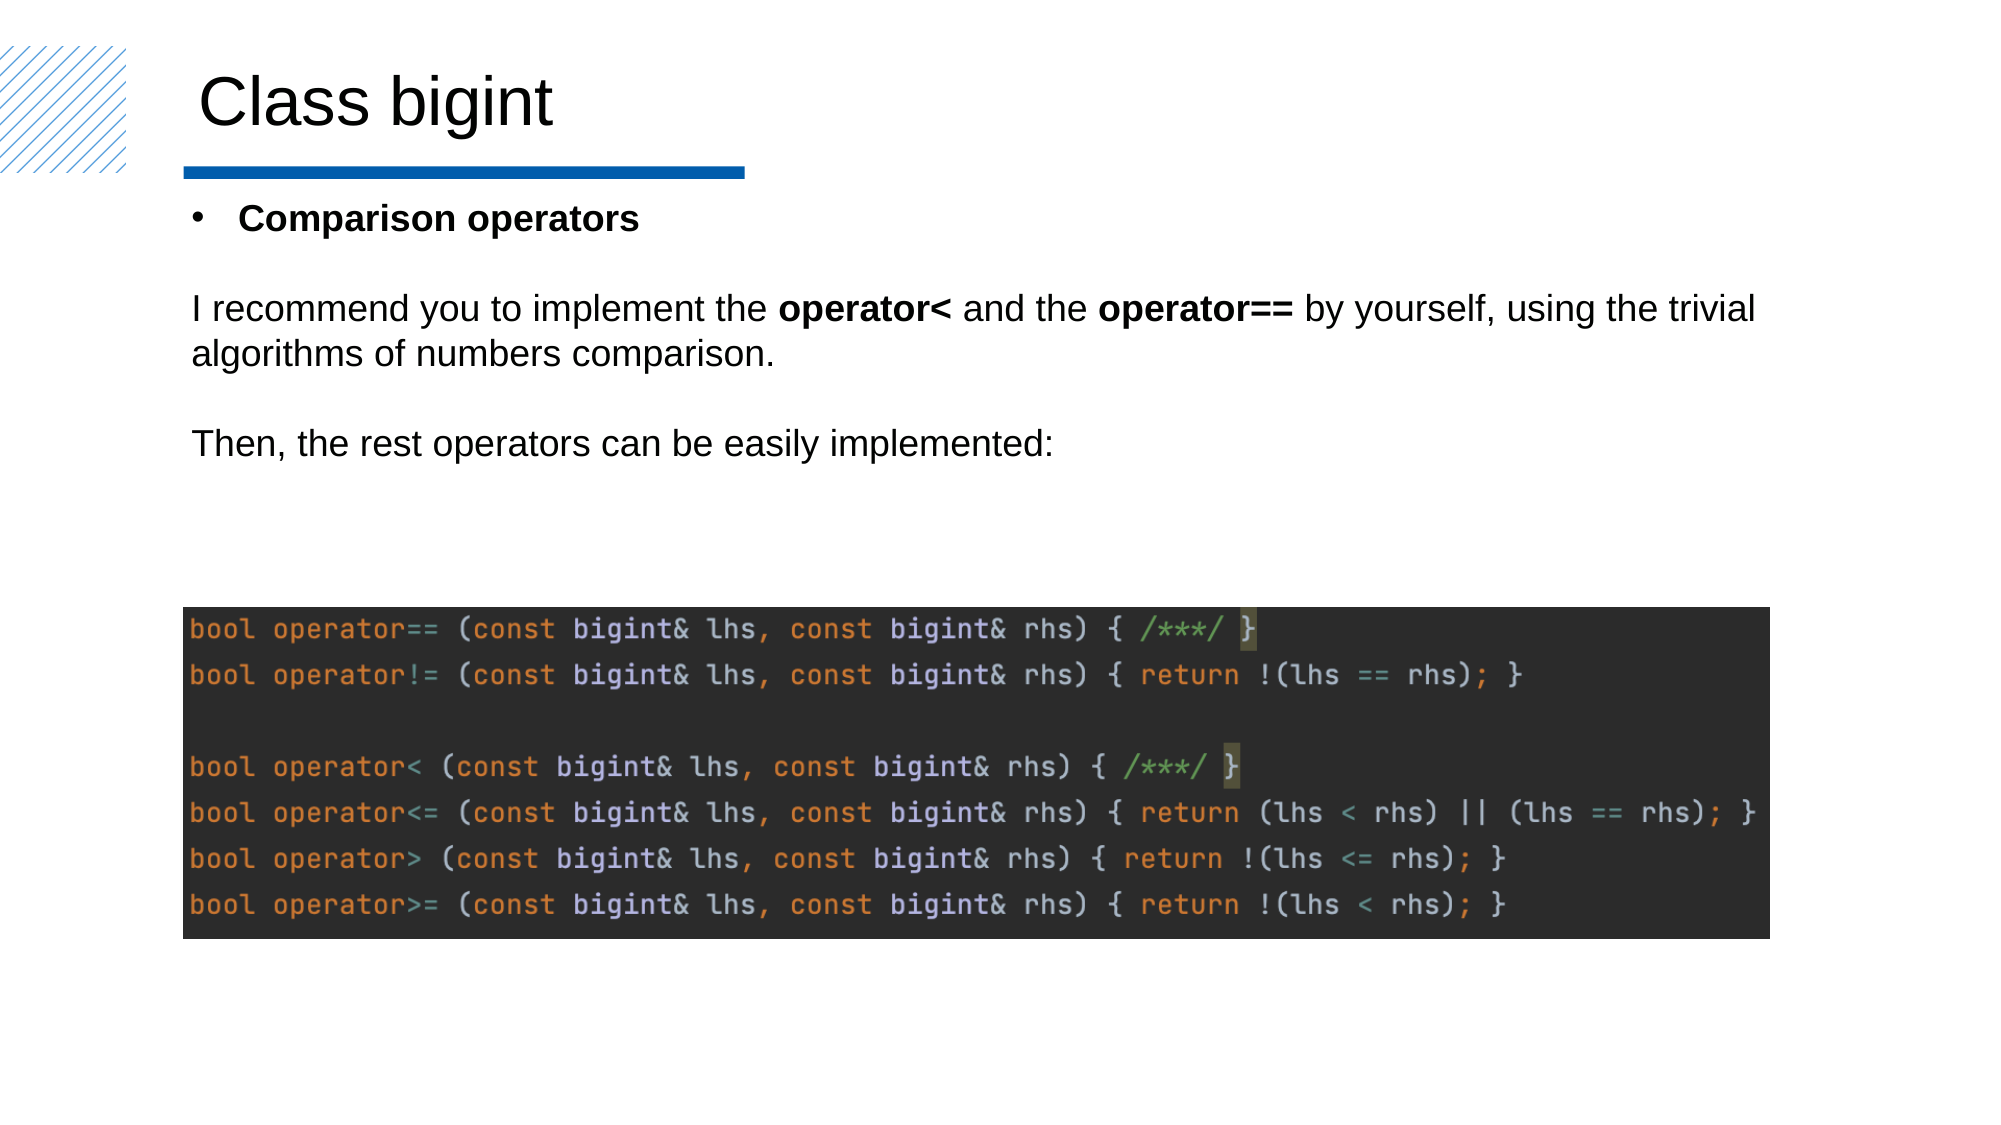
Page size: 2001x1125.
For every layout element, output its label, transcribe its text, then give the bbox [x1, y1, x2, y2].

list Class bigint [183, 58, 1780, 149]
text_box Comparison operators I recommend you to implement the operator< and the operator== by yourself, using the trivial algorithms of numbers comparison. Then, the rest operators can be easily implemented: [183, 186, 1780, 472]
picture [0, 46, 126, 173]
picture [183, 607, 1770, 939]
